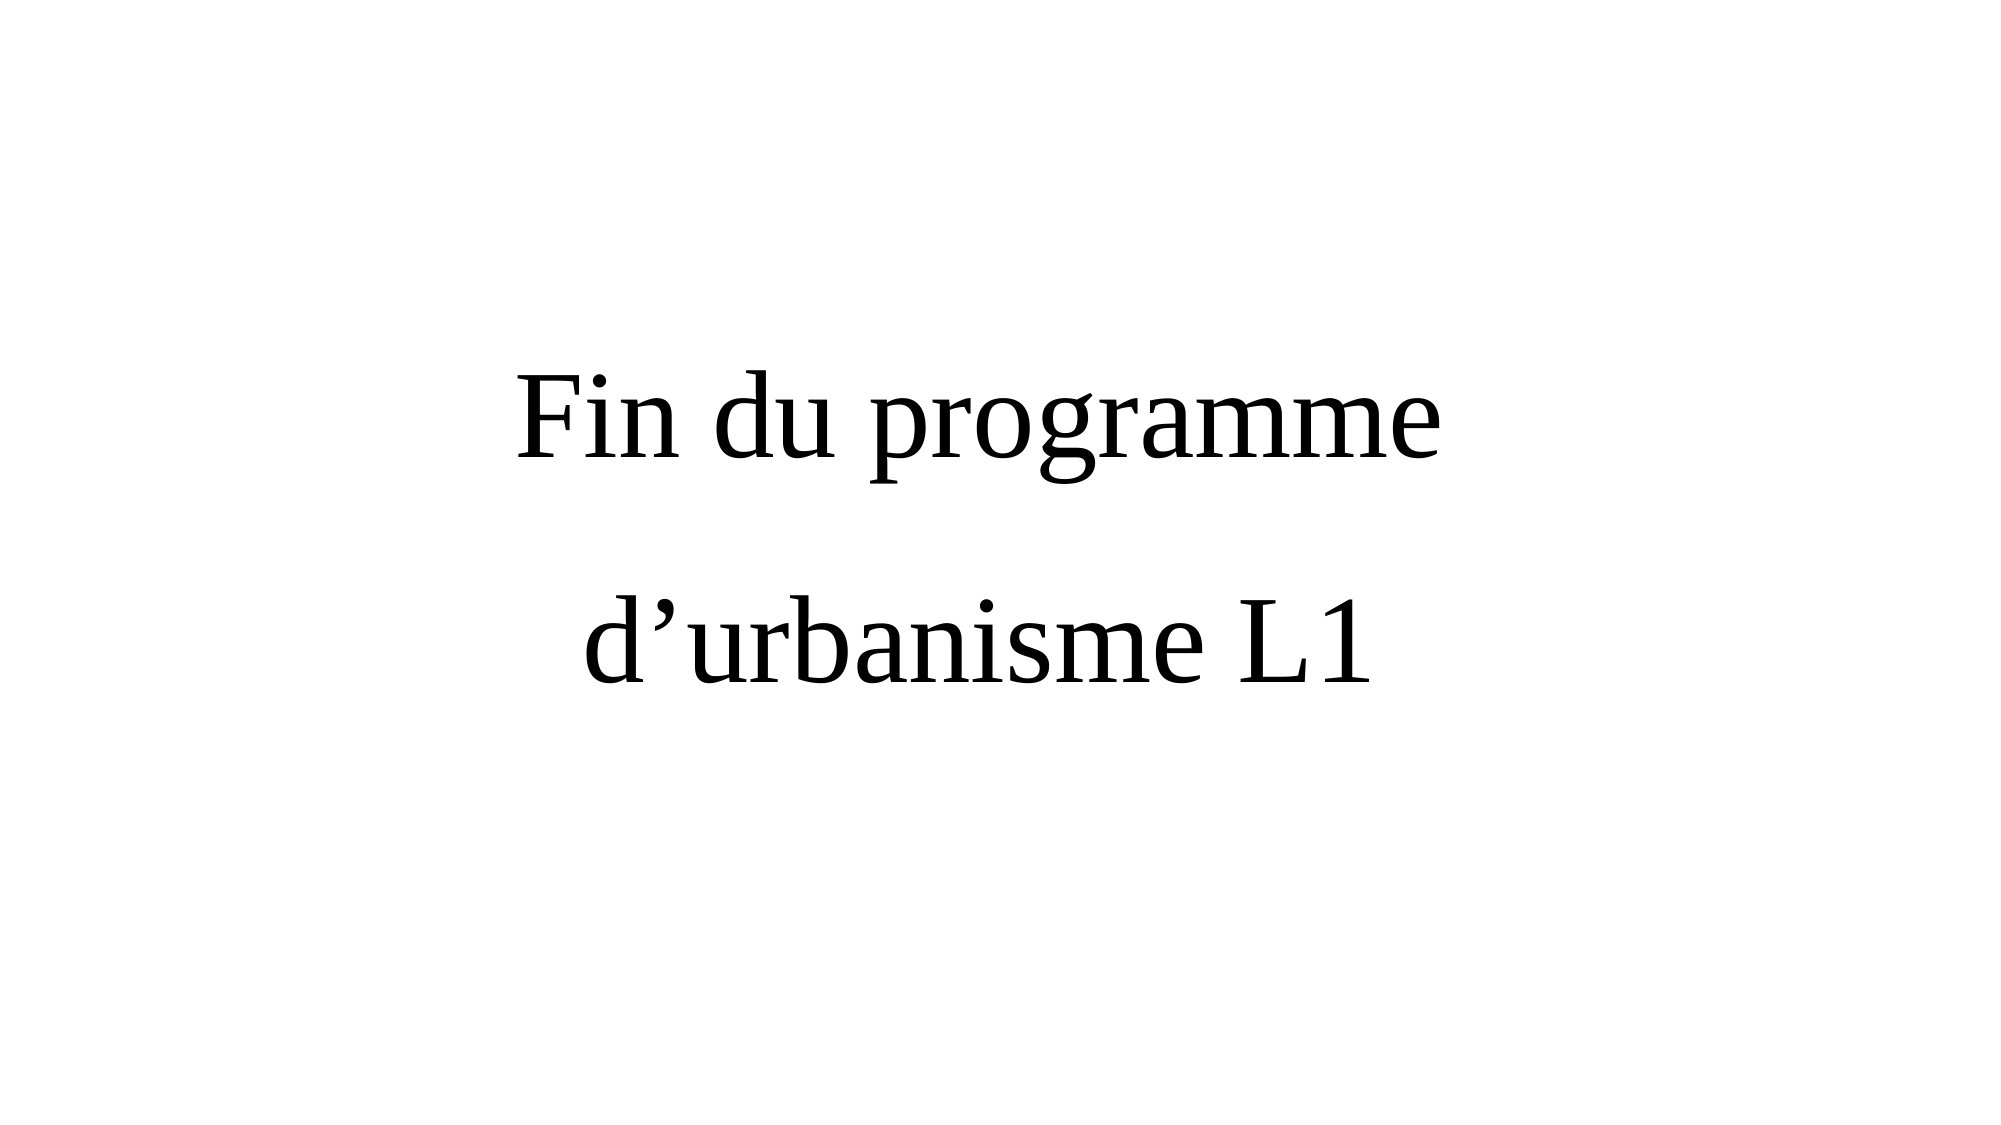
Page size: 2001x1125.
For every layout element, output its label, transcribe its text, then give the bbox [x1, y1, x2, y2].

title Fin du programme d’urbanisme L1 [267, 290, 1692, 716]
